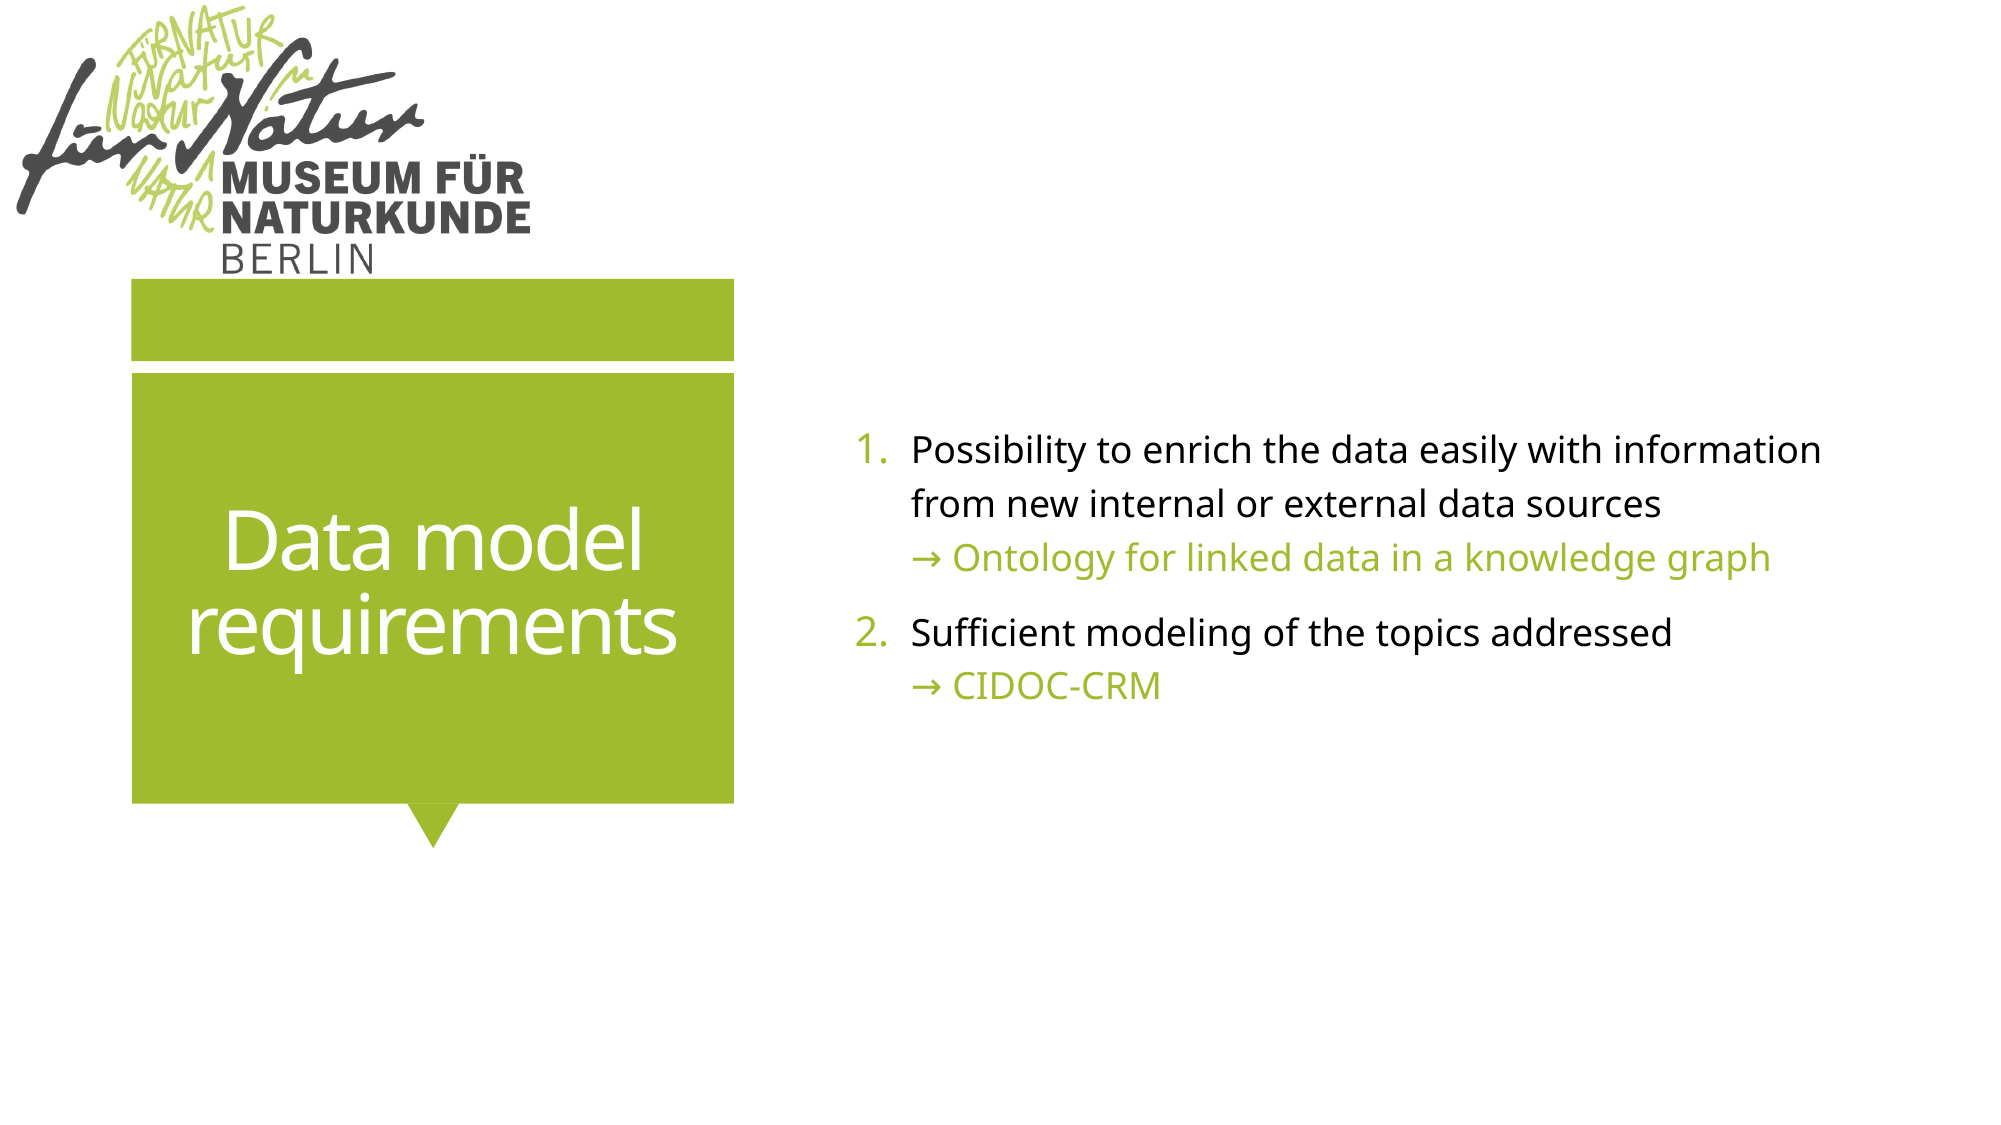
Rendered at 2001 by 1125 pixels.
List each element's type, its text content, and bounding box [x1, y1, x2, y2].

table_cell … [0, 0, 546, 321]
title Data model requirements [145, 385, 720, 789]
list Possibility to enrich the data easily with information from new internal or external data sources → Ontology for linked data in a knowledge graph Sufficient modeling of the topics addressed → CIDOC-CRM [839, 131, 1871, 993]
